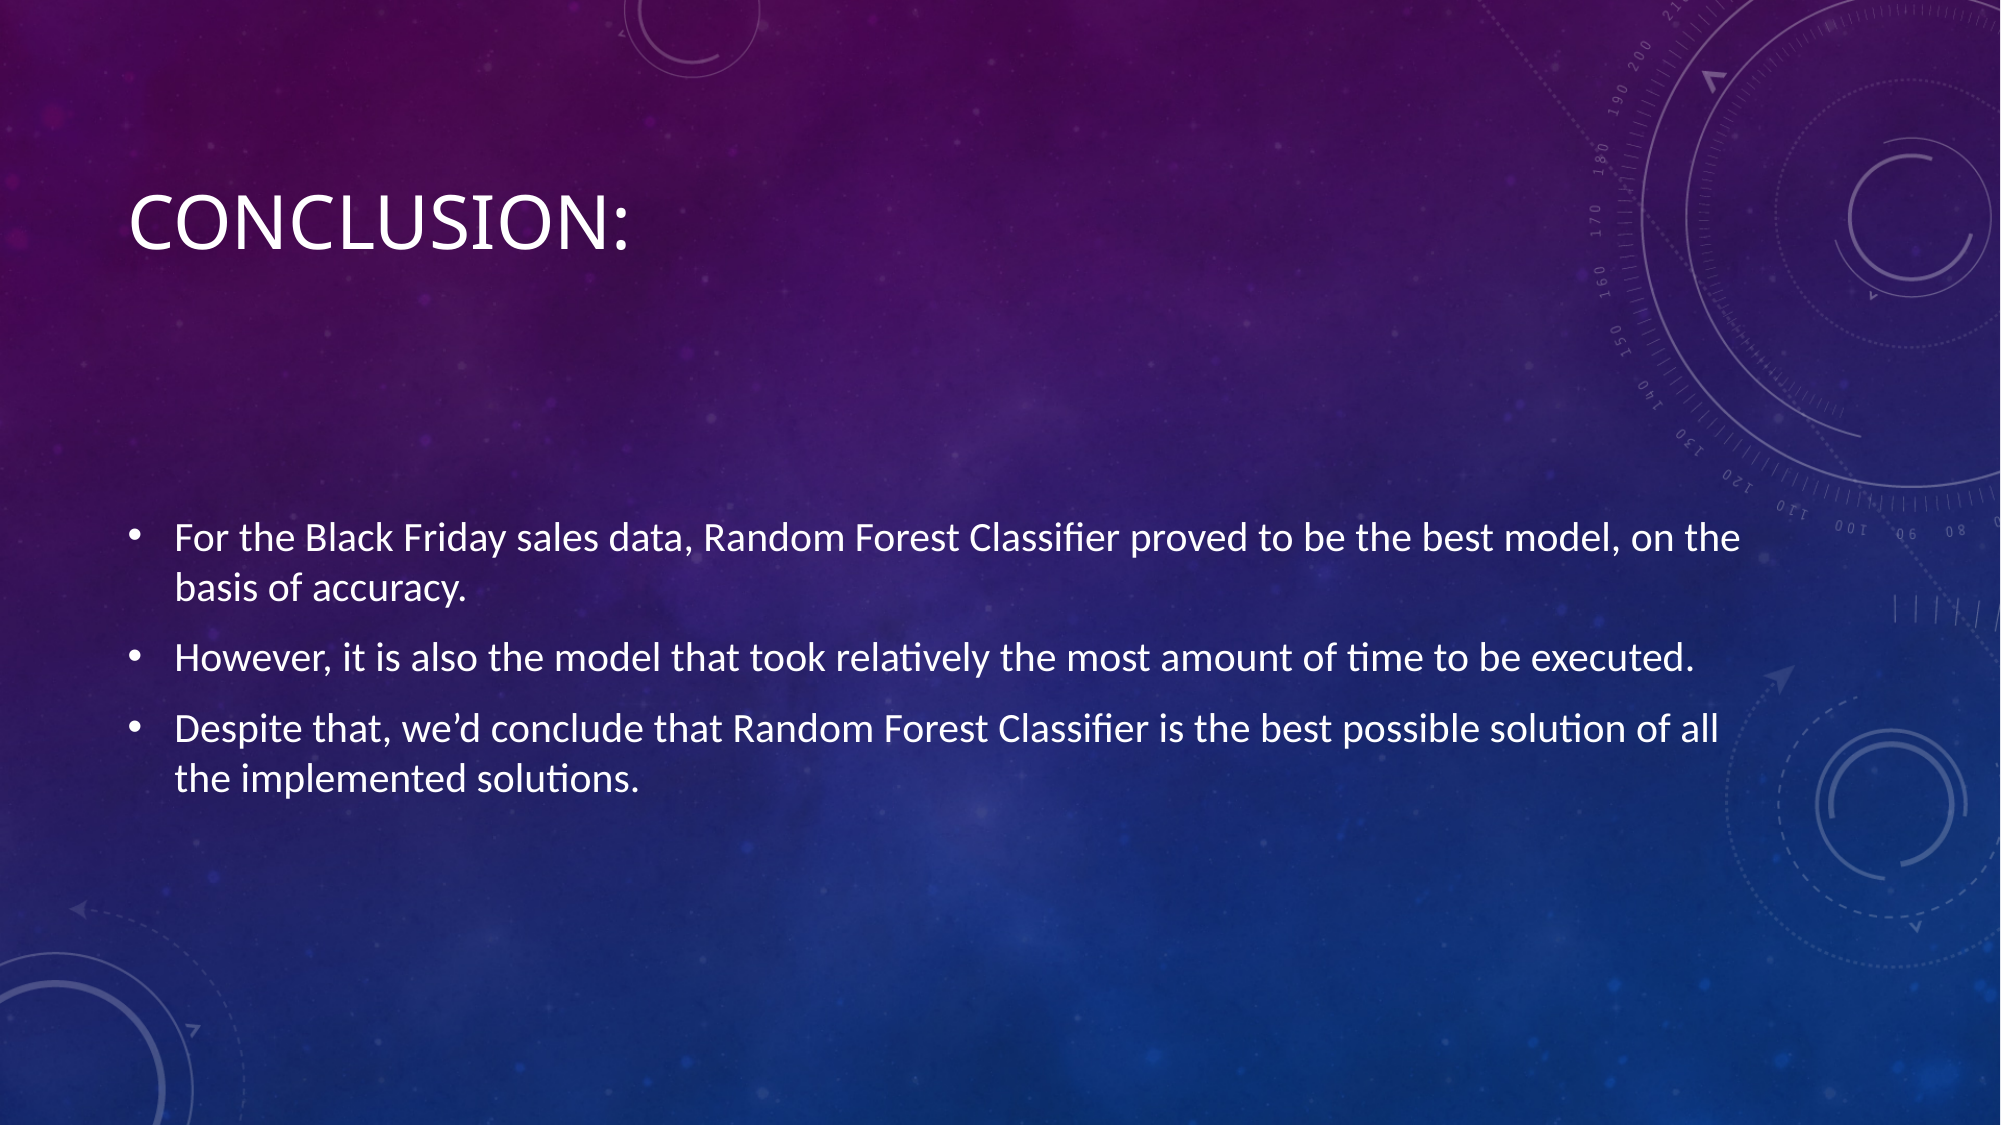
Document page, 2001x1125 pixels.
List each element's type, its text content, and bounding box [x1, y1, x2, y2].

title Conclusion: [112, 99, 1775, 339]
picture [0, 0, 2001, 1125]
list For the Black Friday sales data, Random Forest Classifier proved to be the best model, on the basis of accuracy. However, it is also the model that took relatively the most amount of time to be executed. Despite that, we’d conclude that Random Forest Classifier is the best possible solution of all the implemented solutions. [112, 351, 1775, 1025]
